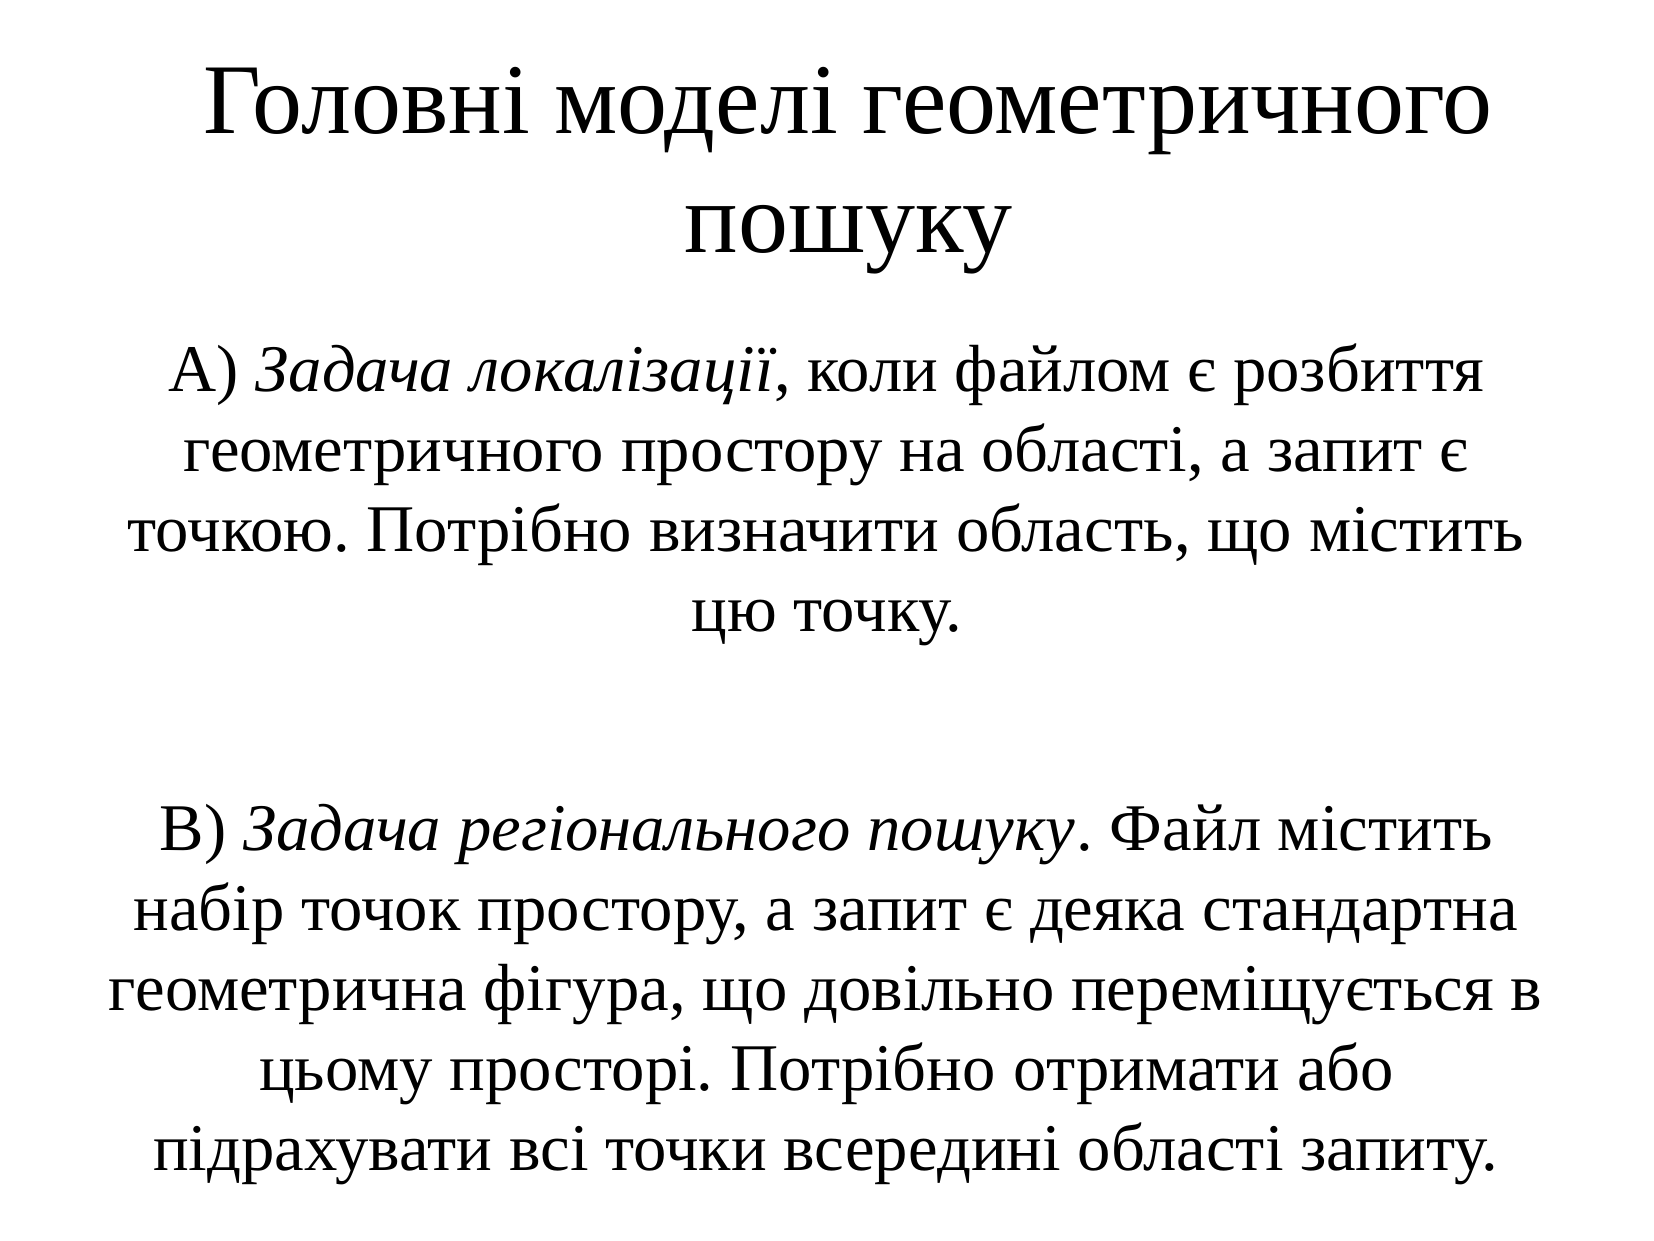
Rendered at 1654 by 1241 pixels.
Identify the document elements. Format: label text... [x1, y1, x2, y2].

subtitle А) Задача локалізації, коли файлом є розбиття геометричного простору на області, а запит є точкою. Потрібно визначити область, що містить цю точку. В) Задача регіонального пошуку. Файл містить набір точок простору, а запит є деяка стандартна геометрична фігура, що довільно переміщується в цьому просторі. Потрібно отримати або підрахувати всі точки всередині області запиту. [82, 215, 1571, 1184]
title Головні моделі геометричного пошуку [82, 33, 1571, 215]
